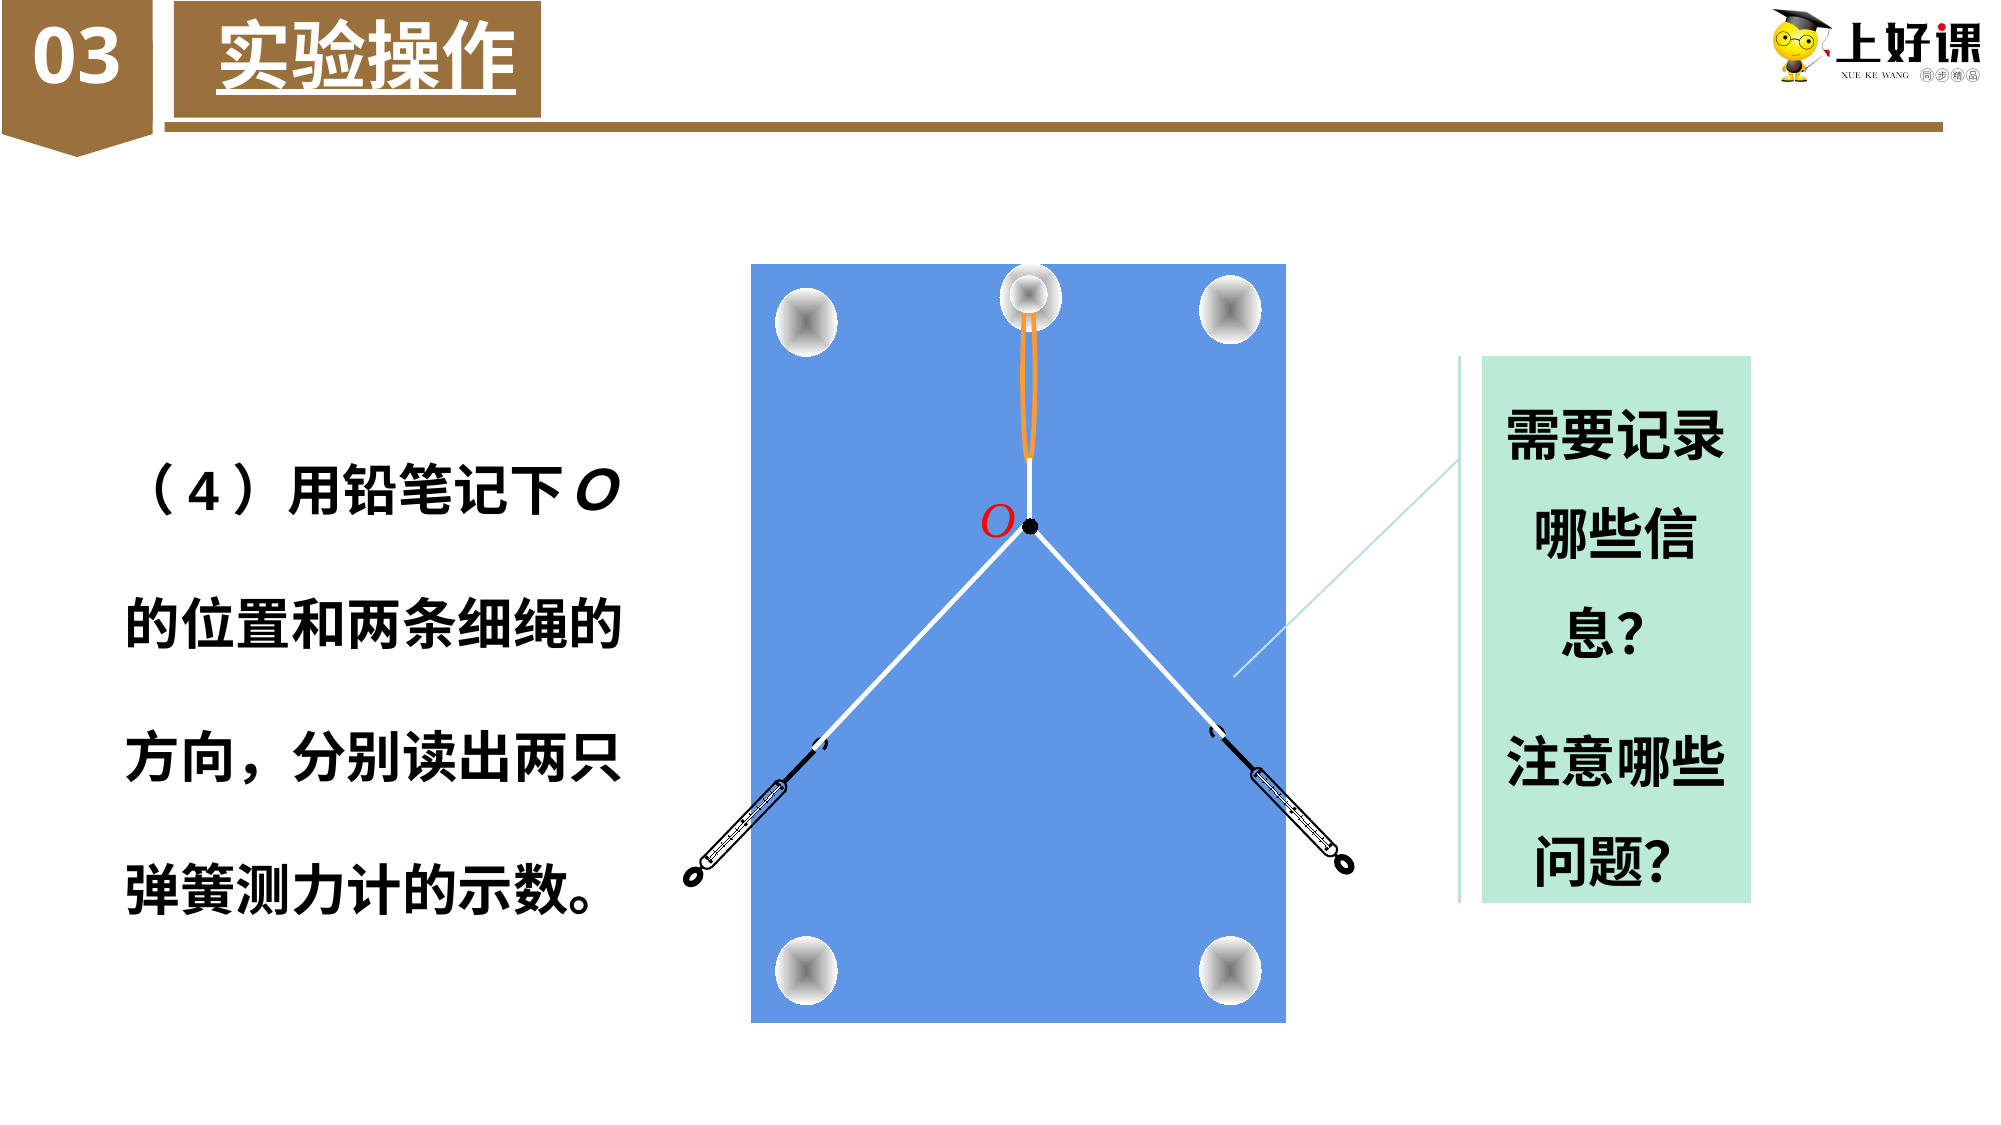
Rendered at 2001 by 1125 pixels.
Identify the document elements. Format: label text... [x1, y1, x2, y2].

text_box [1199, 936, 1262, 1005]
text_box 需要记录哪些信息？ 注意哪些问题？ [1482, 356, 1751, 903]
picture [1773, 9, 1980, 82]
text_box [2, 123, 153, 158]
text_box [173, 1, 559, 118]
text_box （4）用铅笔记下Ｏ的位置和两条细绳的方向，分别读出两只弹簧测力计的示数。 [53, 381, 673, 955]
text_box [775, 288, 838, 357]
text_box 03 [2, 0, 153, 123]
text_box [749, 711, 764, 911]
text_box [1010, 275, 1048, 313]
text_box O [964, 479, 1053, 522]
text_box [1022, 313, 1036, 459]
text_box [1032, 263, 1287, 779]
text_box [999, 263, 1062, 332]
text_box [775, 936, 838, 1005]
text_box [1274, 699, 1288, 899]
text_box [1028, 522, 1225, 737]
text_box [750, 737, 1287, 1024]
text_box [750, 263, 1027, 791]
text_box [1199, 275, 1262, 344]
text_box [812, 522, 1028, 750]
